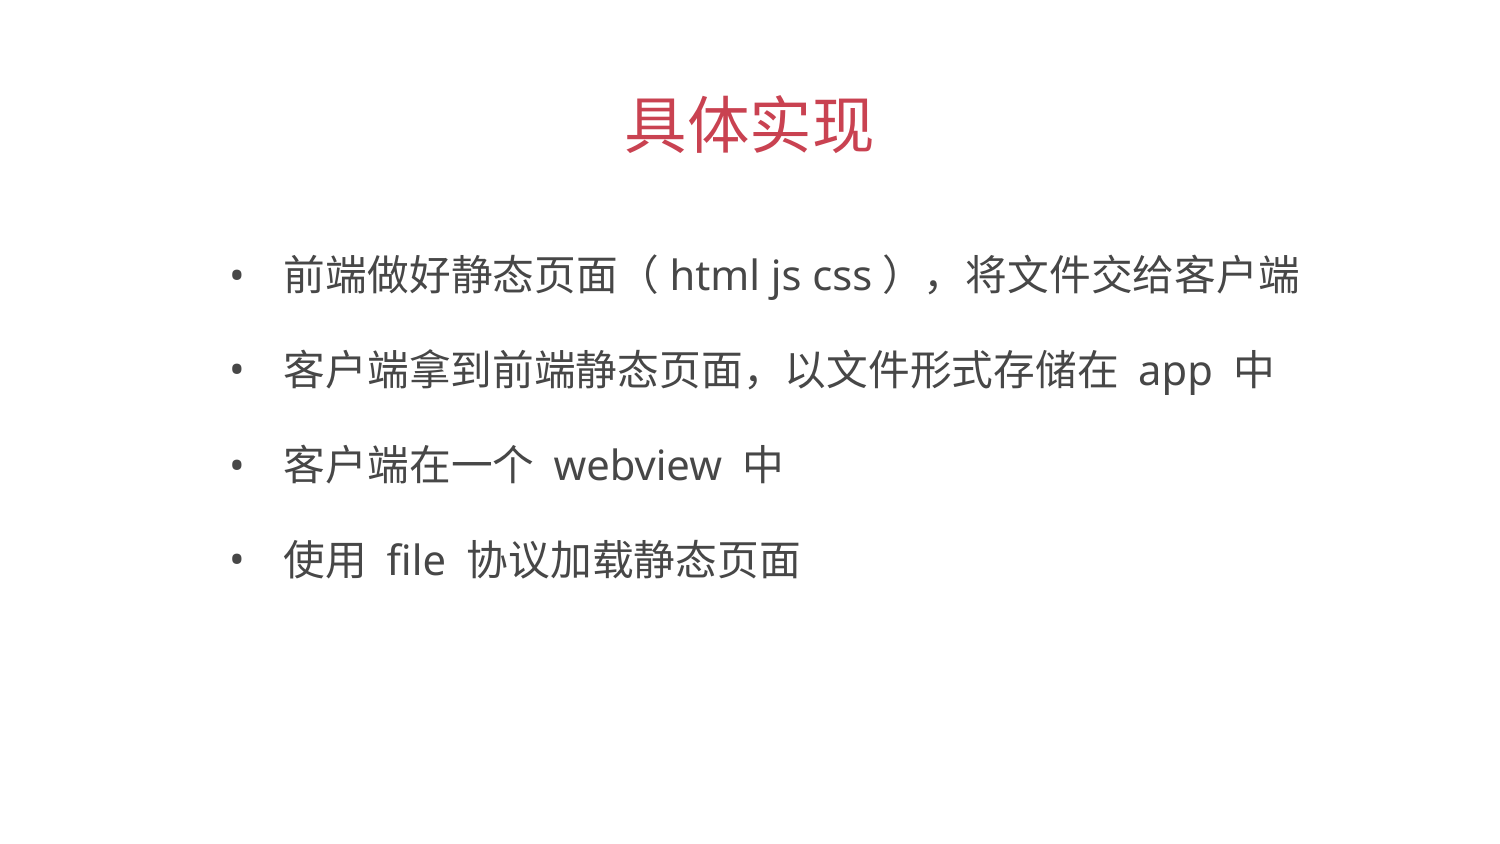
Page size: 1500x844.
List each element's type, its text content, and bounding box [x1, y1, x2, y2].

text_box 前端做好静态页面（html js css），将文件交给客户端 [229, 248, 1413, 299]
text_box 客户端在一个 webview 中 [229, 438, 1413, 489]
text_box 客户端拿到前端静态页面，以文件形式存储在 app 中 [229, 343, 1365, 394]
text_box 具体实现 [624, 86, 876, 162]
text_box 使用 file 协议加载静态页面 [229, 533, 1365, 584]
